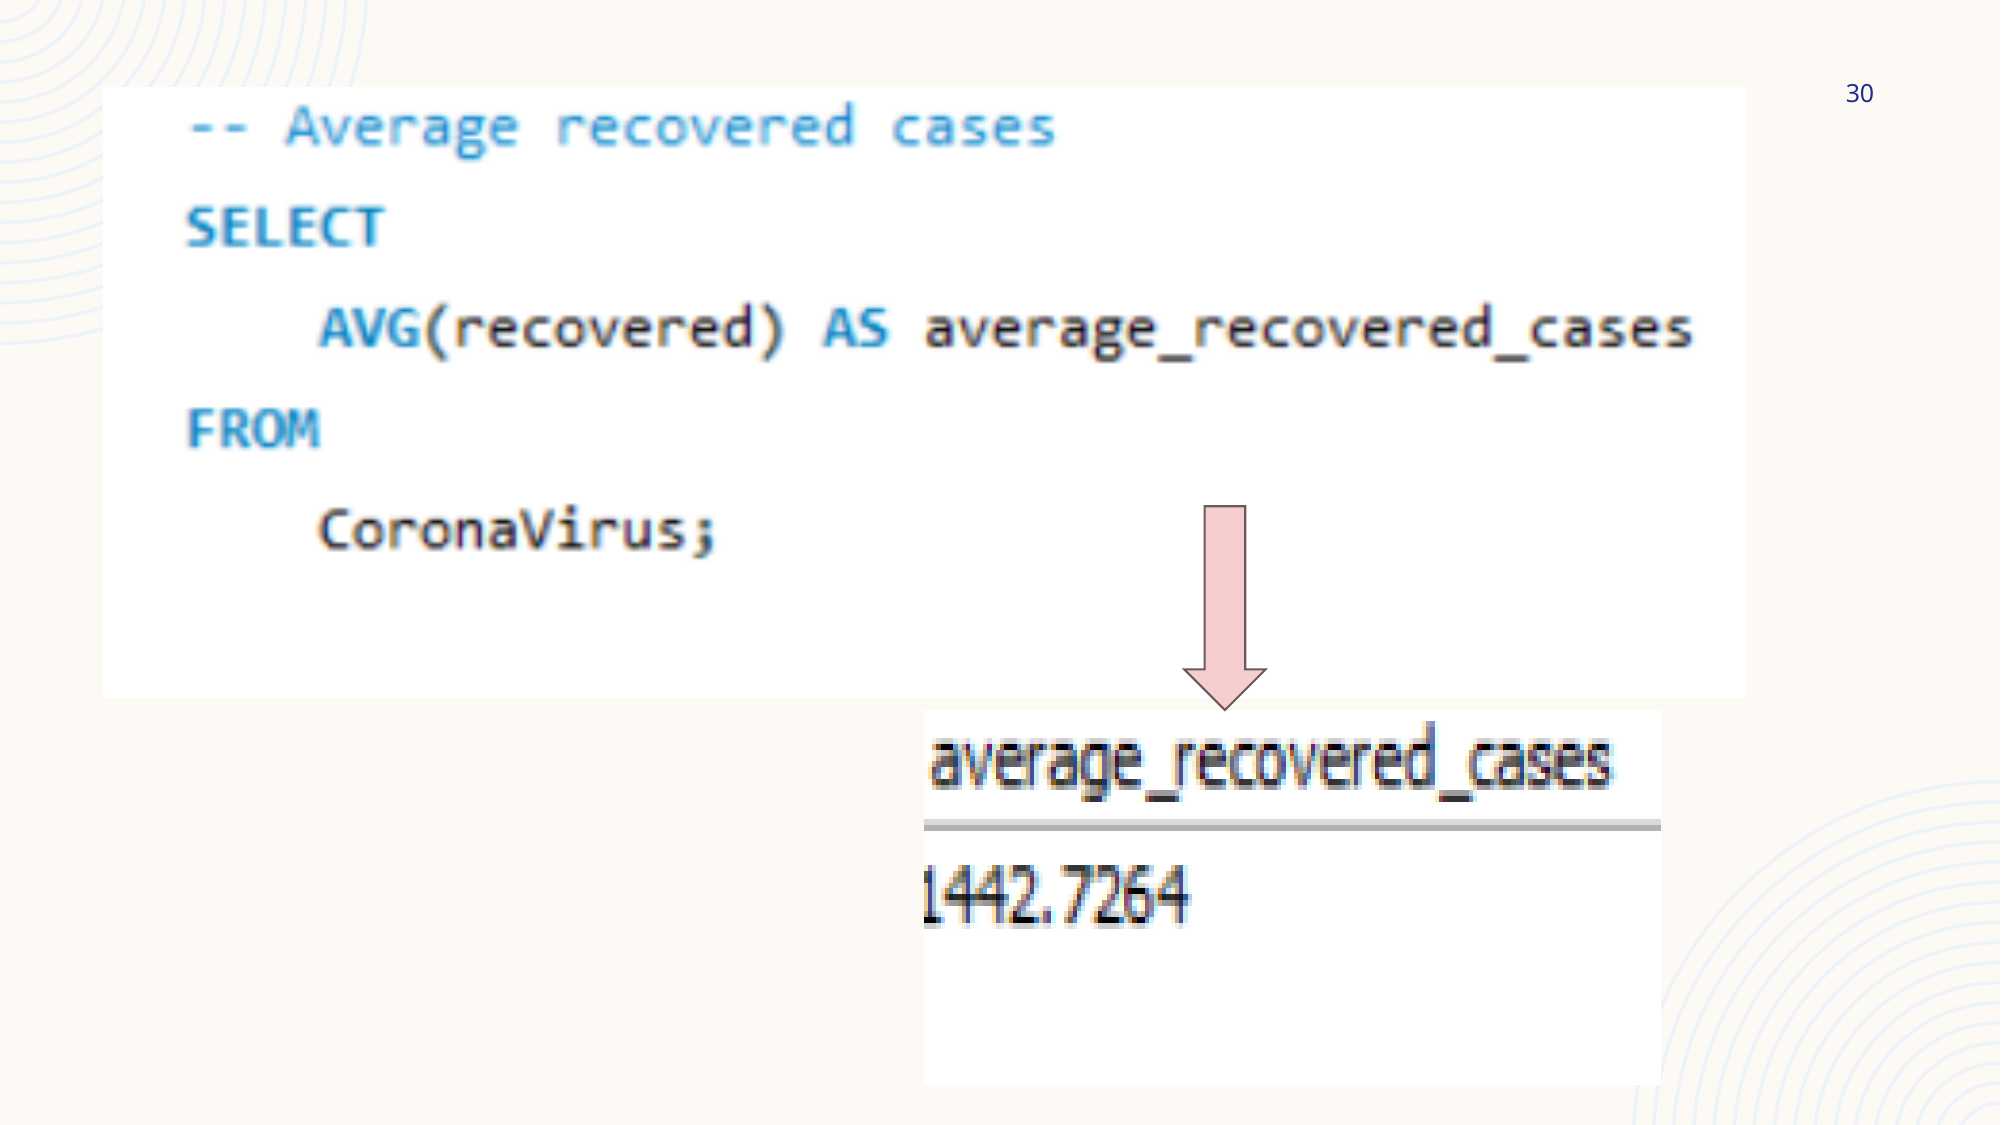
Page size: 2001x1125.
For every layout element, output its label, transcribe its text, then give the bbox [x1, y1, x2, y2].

picture [103, 87, 1746, 698]
text_box [1211, 698, 1239, 709]
slide_number 30 [1712, 75, 1875, 116]
picture [924, 709, 1661, 1085]
